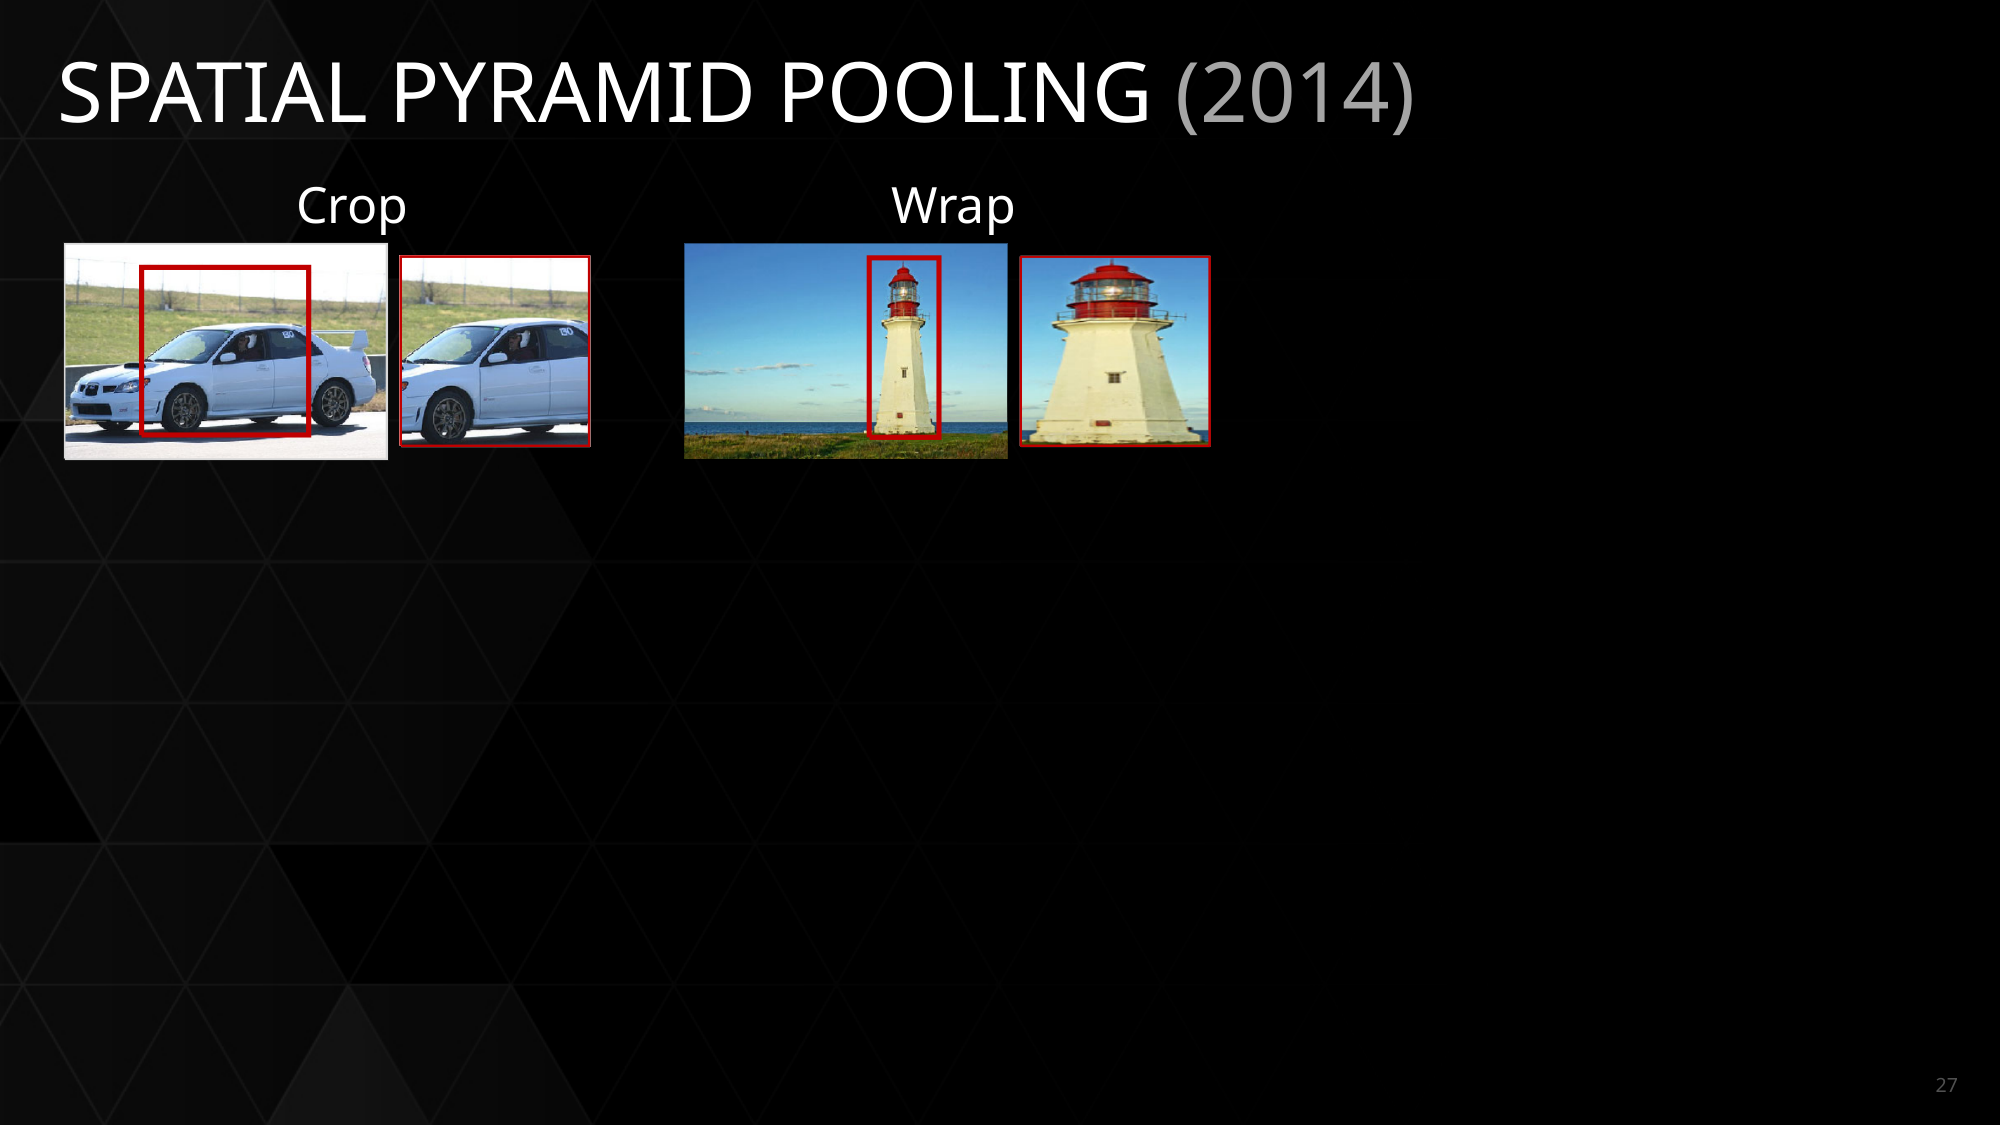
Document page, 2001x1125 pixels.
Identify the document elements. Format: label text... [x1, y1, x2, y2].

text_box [60, 165, 1224, 464]
title SPATIAL PYRAMID POOLING (2014) [42, 50, 1957, 147]
picture [0, 0, 1613, 1125]
